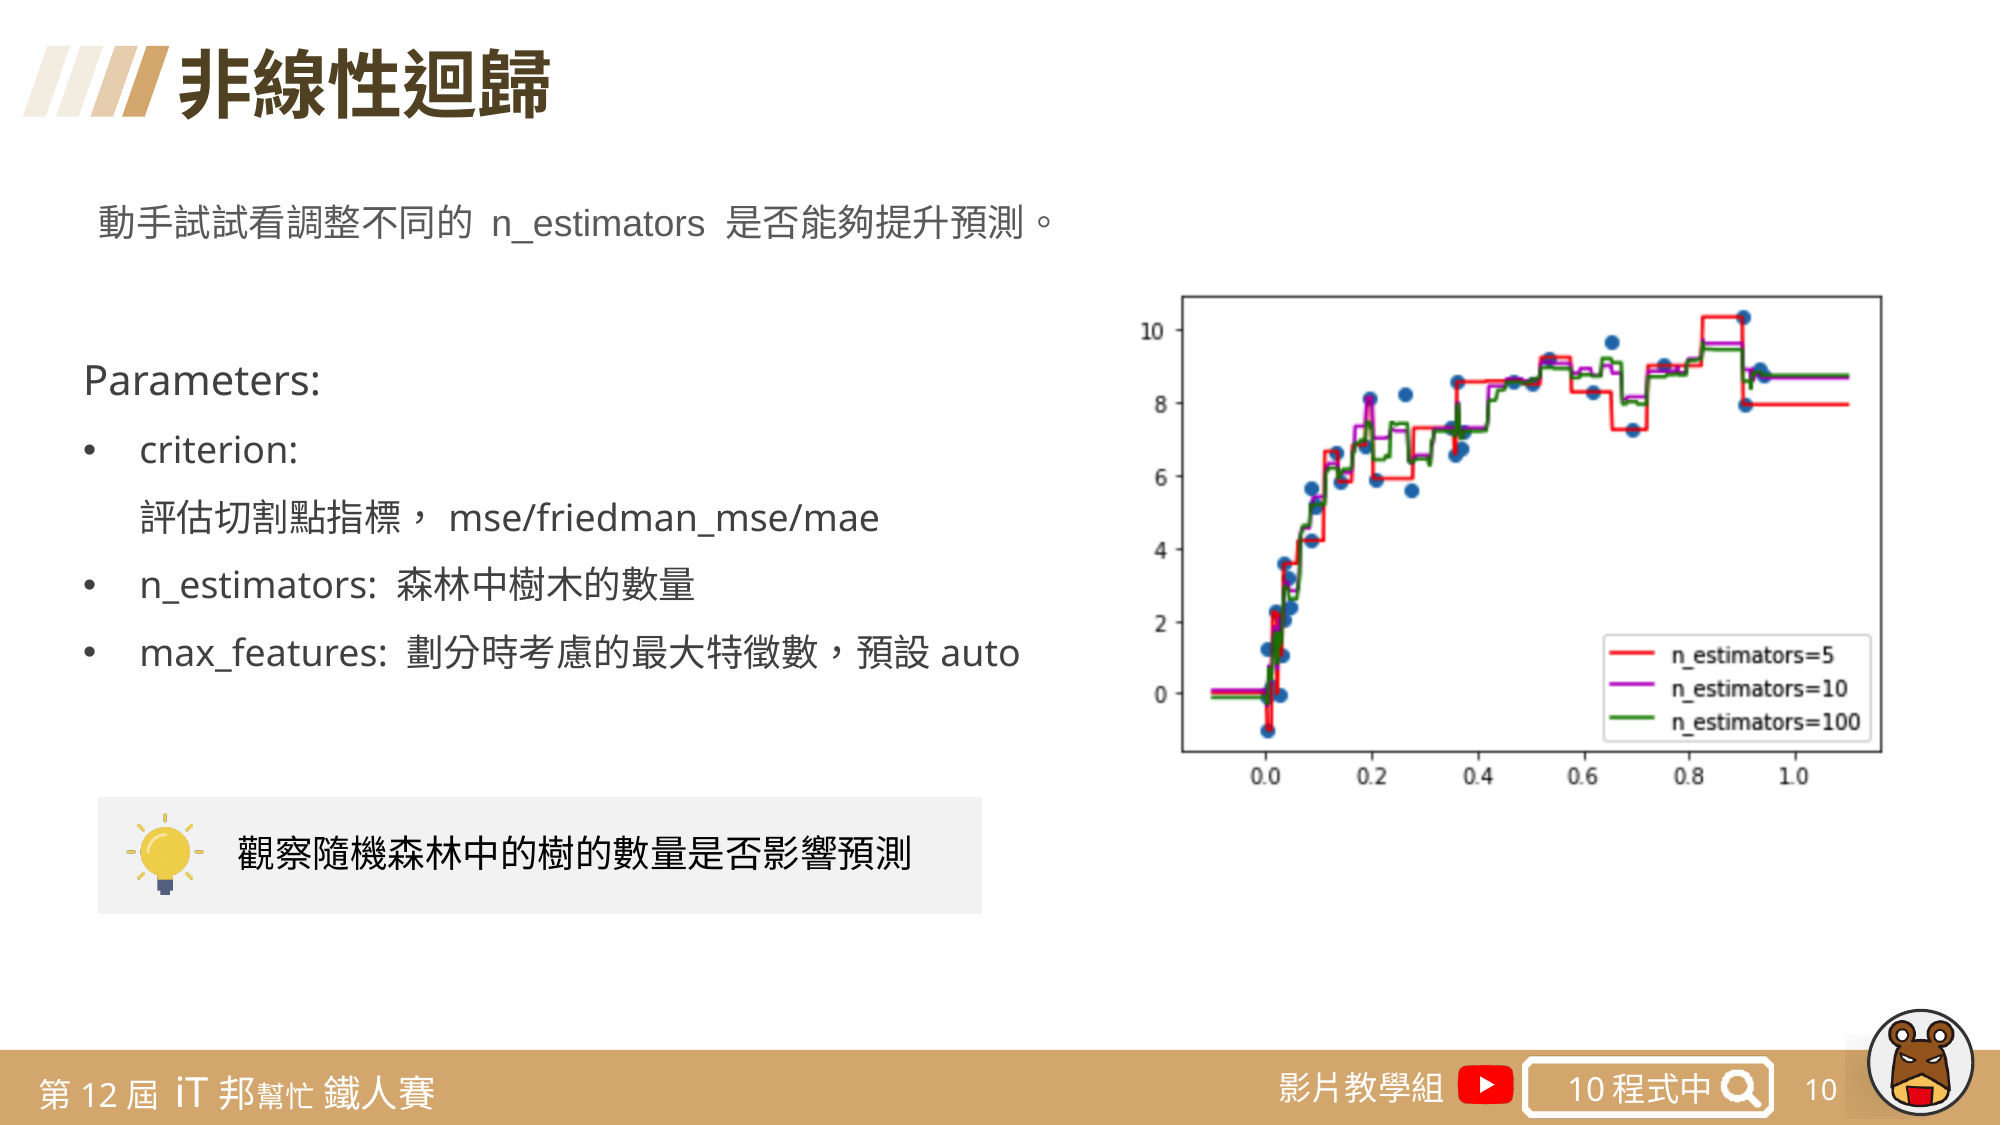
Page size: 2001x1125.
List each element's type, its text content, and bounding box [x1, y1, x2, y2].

picture [1410, 962, 1774, 1125]
text_box [97, 796, 983, 915]
picture [1123, 280, 1899, 802]
list 非線性迴歸 [162, 40, 1691, 138]
picture [124, 813, 206, 896]
text_box Parameters: criterion: 評估切割點指標，mse/friedman_mse/mae n_estimators: 森林中樹木的數量 max_features: 劃分時考慮的最大特徵數，預設auto [68, 346, 1069, 682]
text_box 動手試試看調整不同的 n_estimators 是否能夠提升預測。 [84, 191, 1078, 252]
picture [1871, 1012, 1971, 1112]
text_box 觀察隨機森林中的樹的數量是否影響預測 [223, 822, 1084, 882]
